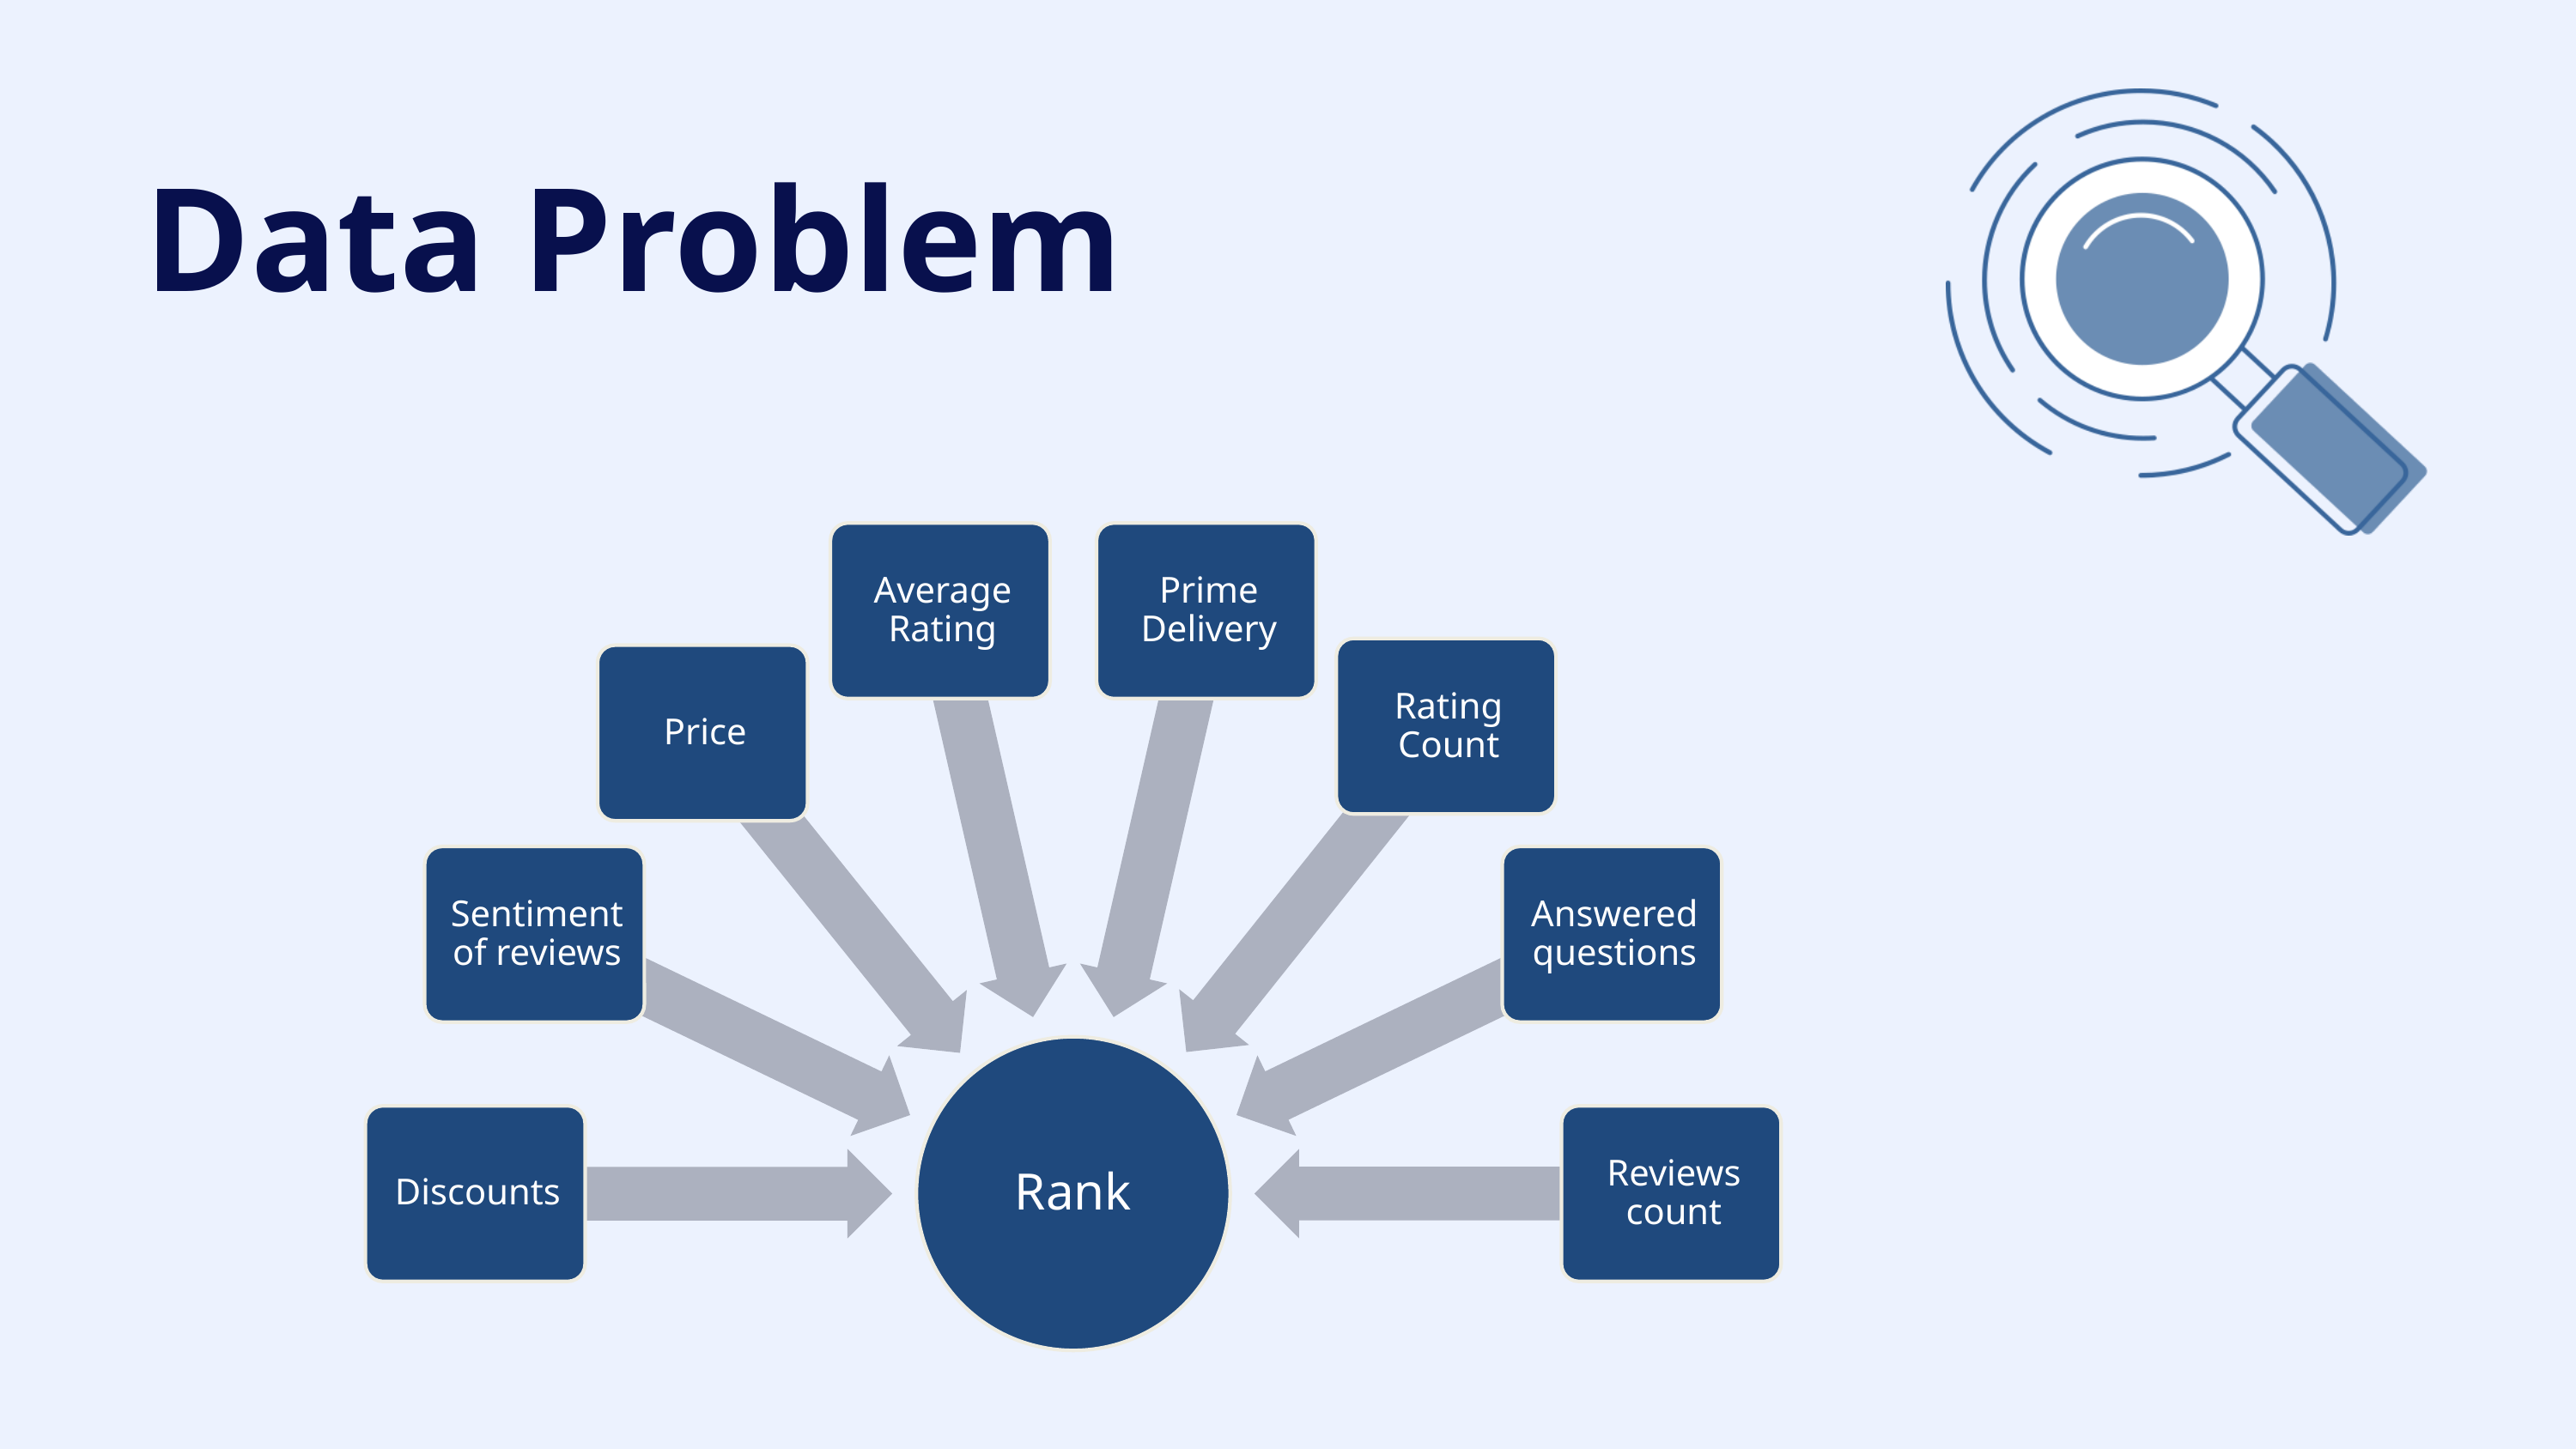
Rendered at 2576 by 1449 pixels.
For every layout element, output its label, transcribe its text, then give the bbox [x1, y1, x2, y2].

text_box Data Problem [144, 139, 1149, 320]
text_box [364, 499, 1783, 1375]
picture [1946, 88, 2427, 536]
